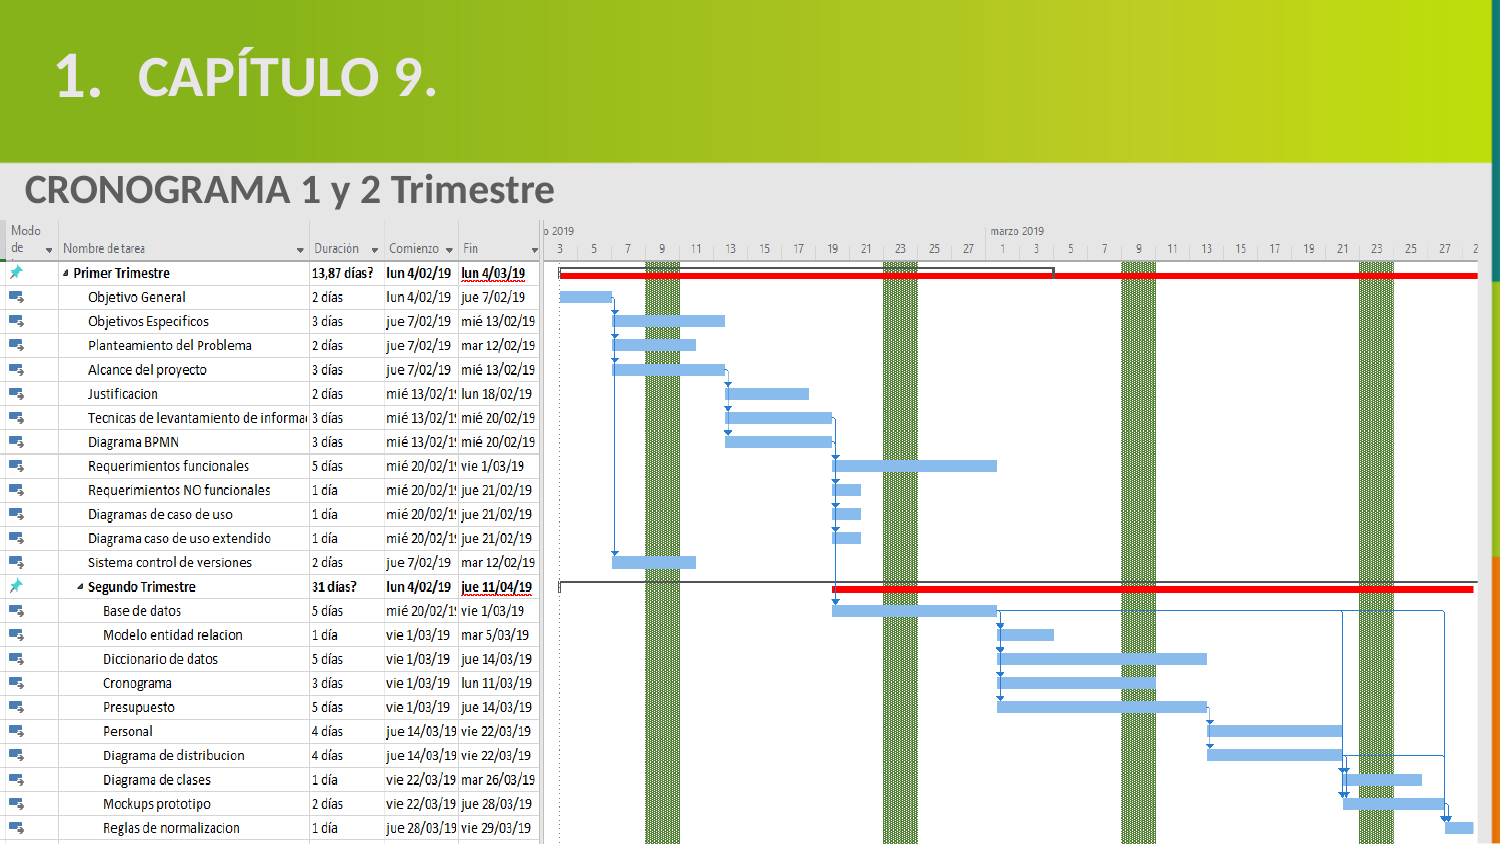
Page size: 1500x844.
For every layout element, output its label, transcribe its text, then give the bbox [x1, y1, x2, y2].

text_box CRONOGRAMA 1 y 2 Trimestre [9, 154, 1225, 218]
text_box 1. [37, 23, 209, 140]
picture [0, 0, 1500, 844]
text_box CAPÍTULO 9. [123, 31, 655, 148]
